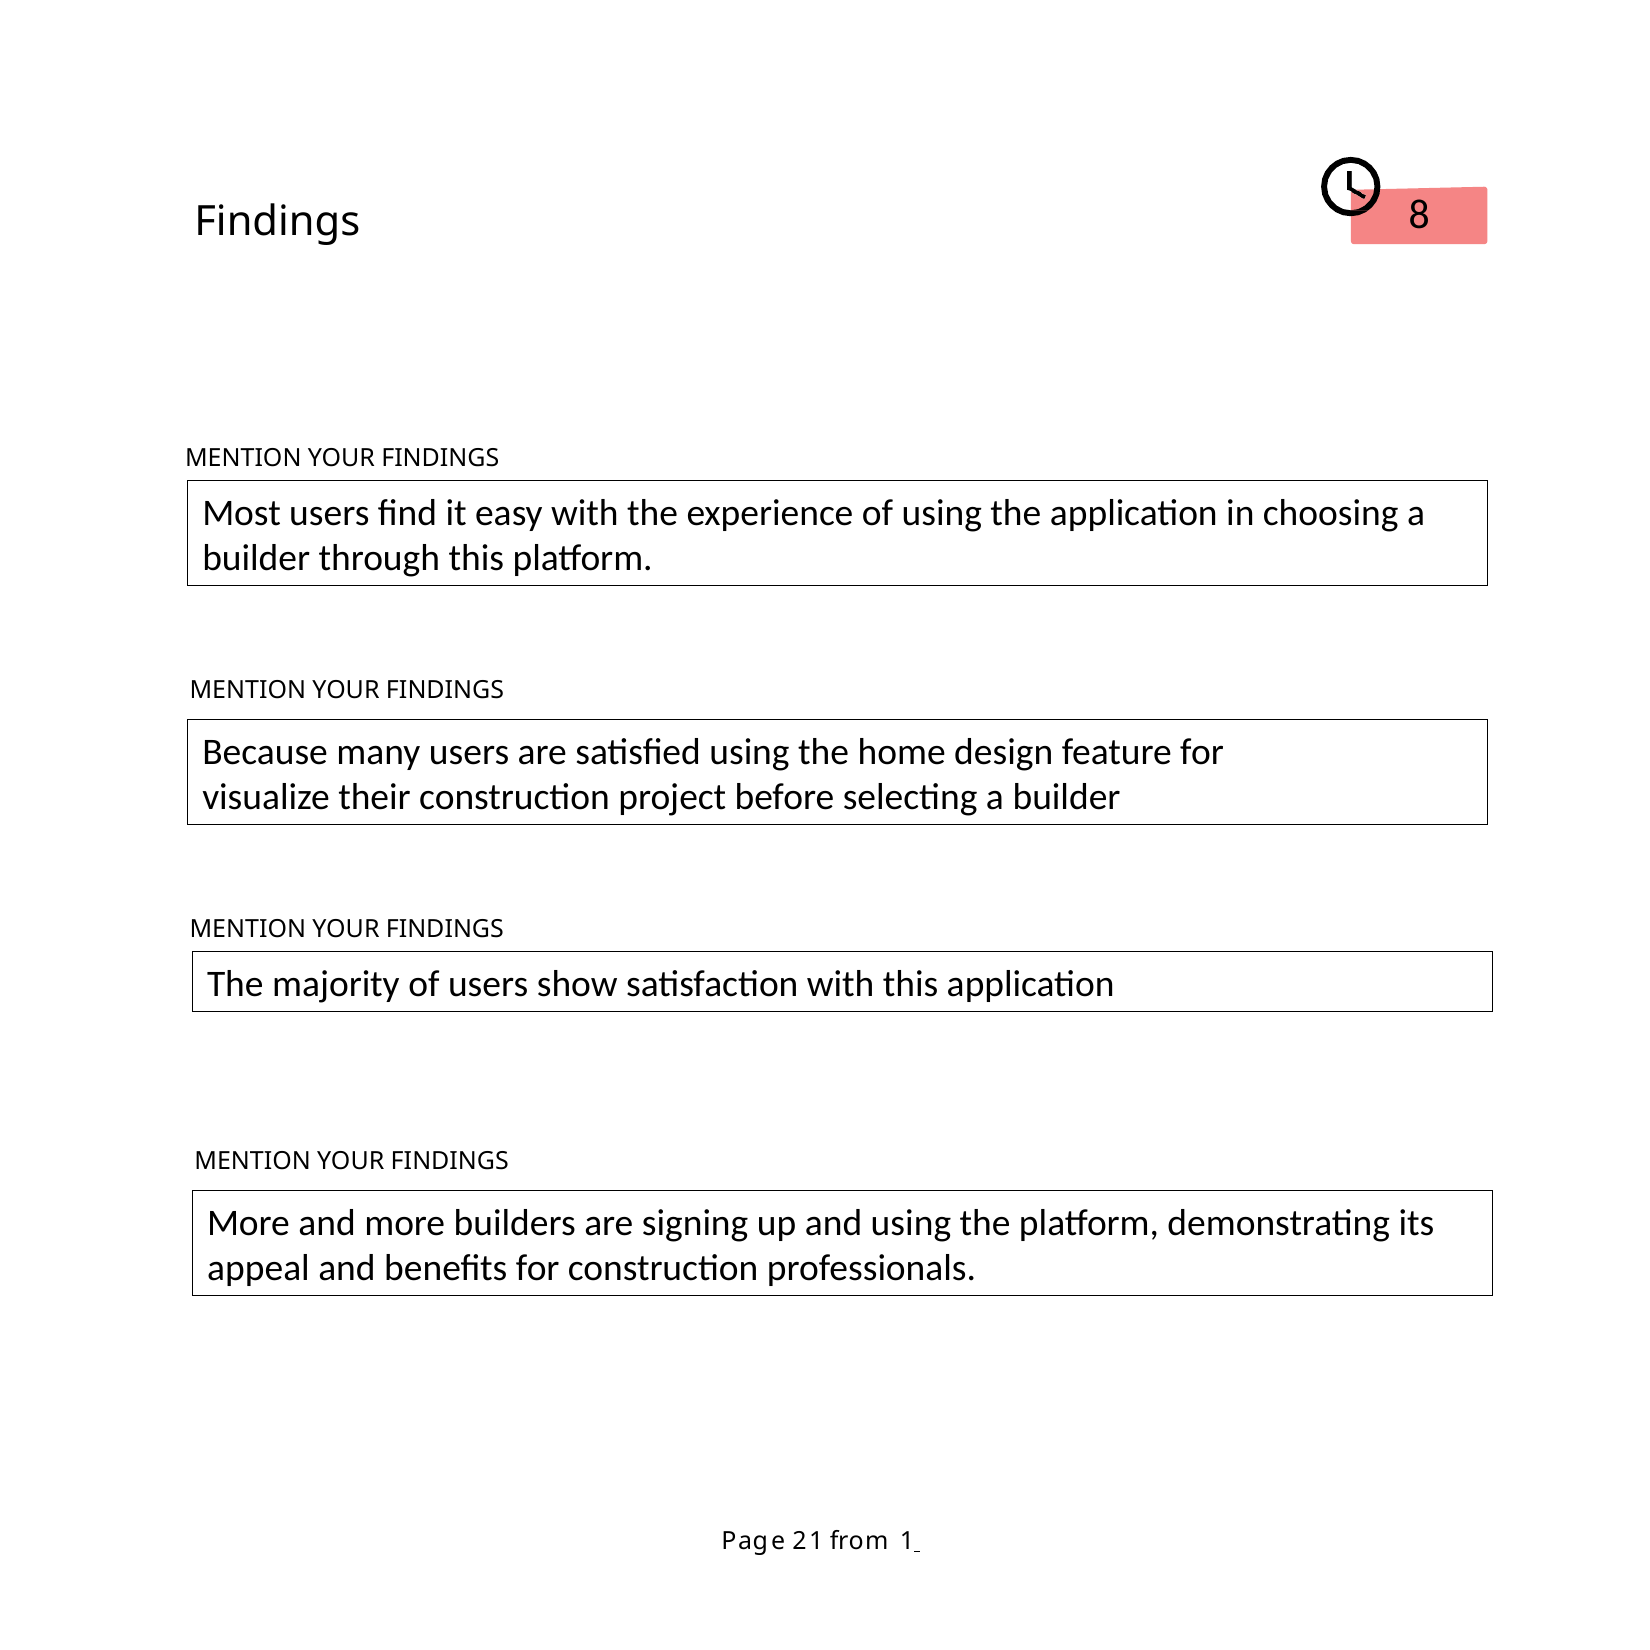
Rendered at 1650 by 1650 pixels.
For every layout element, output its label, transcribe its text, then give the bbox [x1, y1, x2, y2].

text_box Most users find it easy with the experience of using the application in choosing a builder through this platform. [187, 480, 1488, 586]
text_box MENTION YOUR FINDINGS [192, 1142, 536, 1175]
text_box The majority of users show satisfaction with this application [192, 951, 1493, 1012]
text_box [1320, 156, 1488, 245]
text_box MENTION YOUR FINDINGS [187, 910, 531, 943]
text_box More and more builders are signing up and using the platform, demonstrating its appeal and benefits for construction professionals. [192, 1190, 1493, 1296]
text_box Because many users are satisfied using the home design feature for visualize their construction project before selecting a builder [187, 719, 1488, 825]
text_box MENTION YOUR FINDINGS [182, 439, 526, 472]
text_box MENTION YOUR FINDINGS [187, 671, 531, 704]
title Findings [192, 191, 783, 470]
slide_number Page 21 from 1 [719, 1528, 931, 1559]
